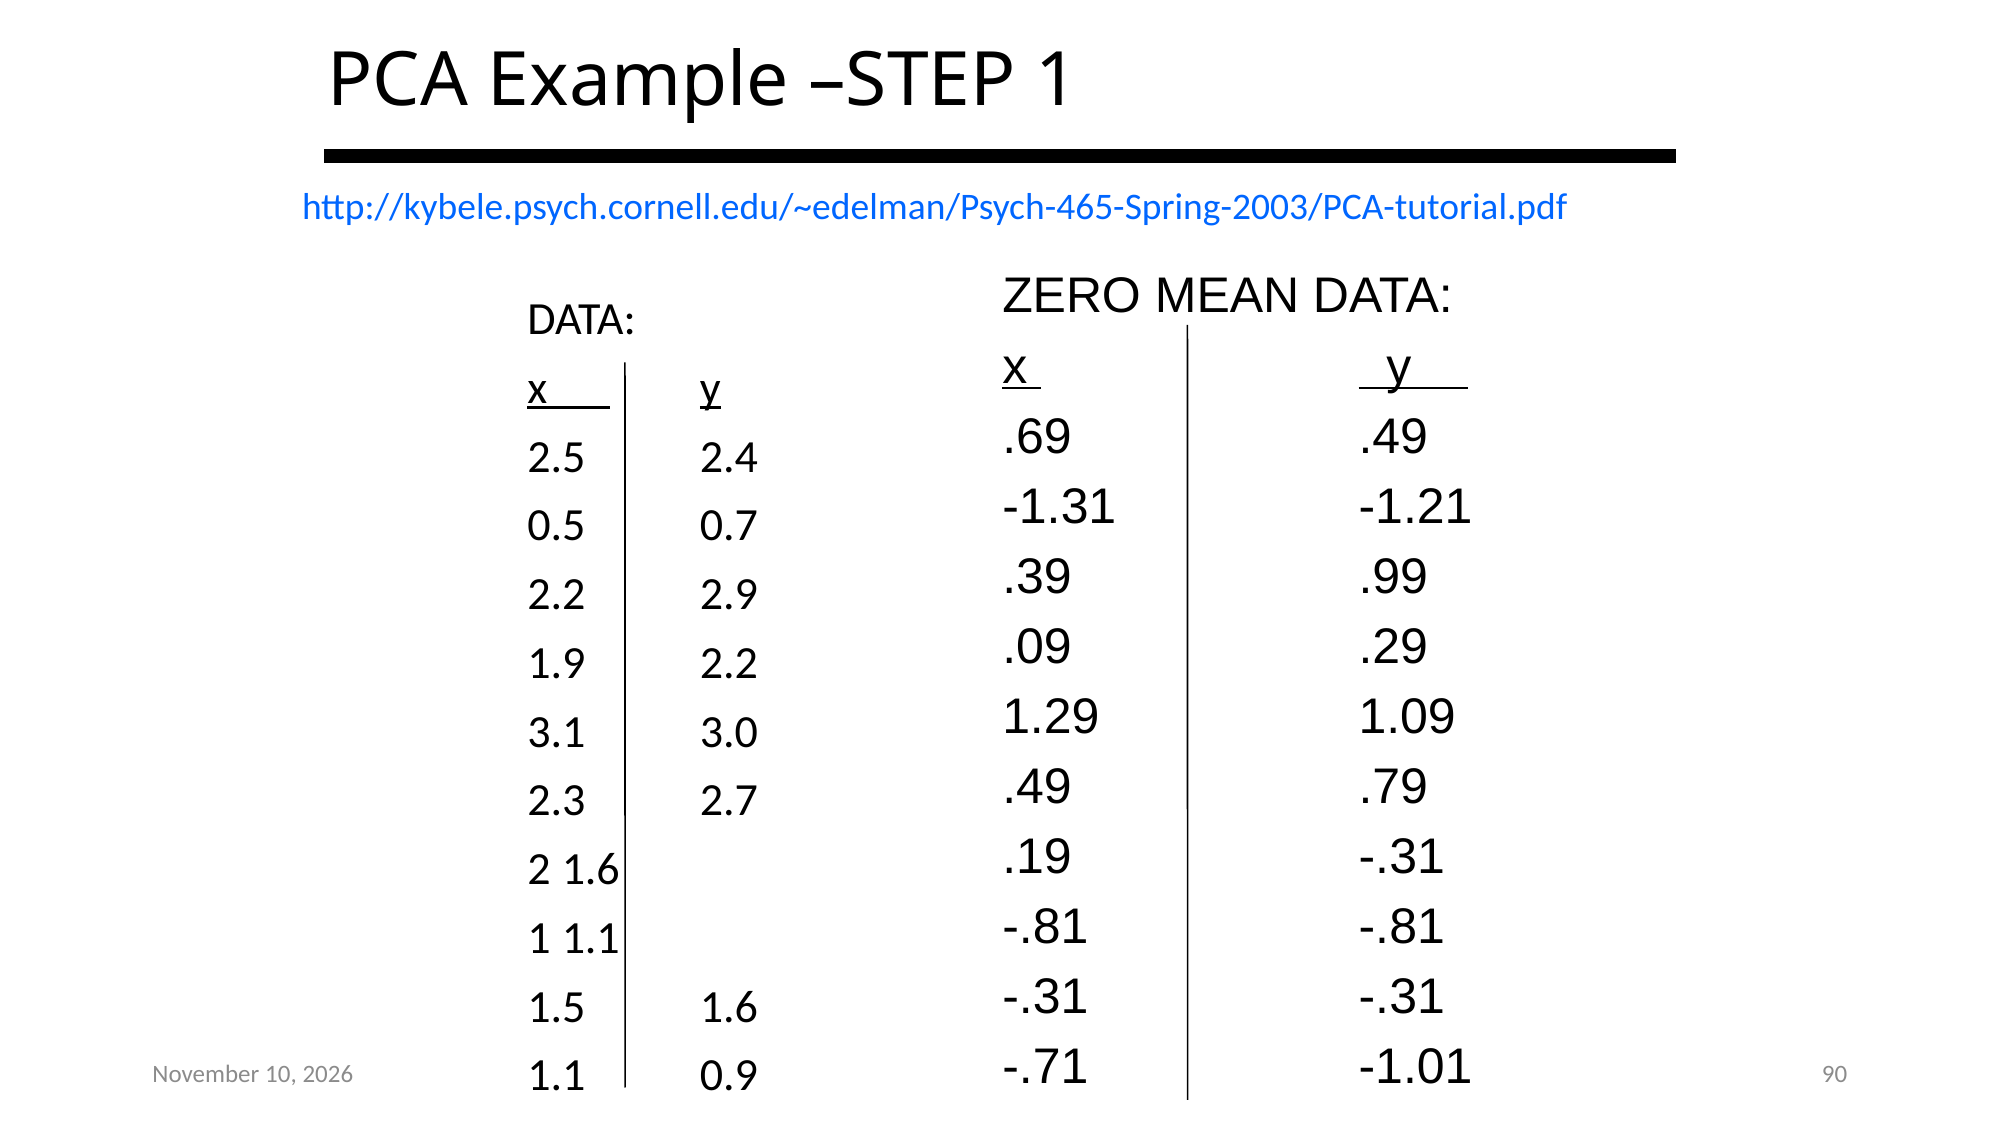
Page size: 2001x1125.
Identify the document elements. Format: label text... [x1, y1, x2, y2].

slide_number 90 [1412, 1042, 1863, 1103]
text_box ZERO MEAN DATA: x y .69 .49 -1.31 -1.21 .39 .99 .09 .29 1.29 1.09 .49 .79 .19 -.31 -.81 -.81 -.31 -.31 -.71 -1.01 [987, 262, 1550, 1088]
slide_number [137, 1042, 588, 1103]
list DATA: x y 2.5 2.4 0.5 0.7 2.2 2.9 1.9 2.2 3.1 3.0 2.3 2.7 2 1.6 1 1.1 1.5 1.6 1.1 0.9 [512, 287, 888, 1113]
text_box [324, 149, 1675, 163]
title PCA Example –STEP 1 [312, 0, 1663, 174]
text_box http://kybele.psych.cornell.edu/~edelman/Psych-465-Spring-2003/PCA-tutorial.pdf [287, 174, 1700, 235]
